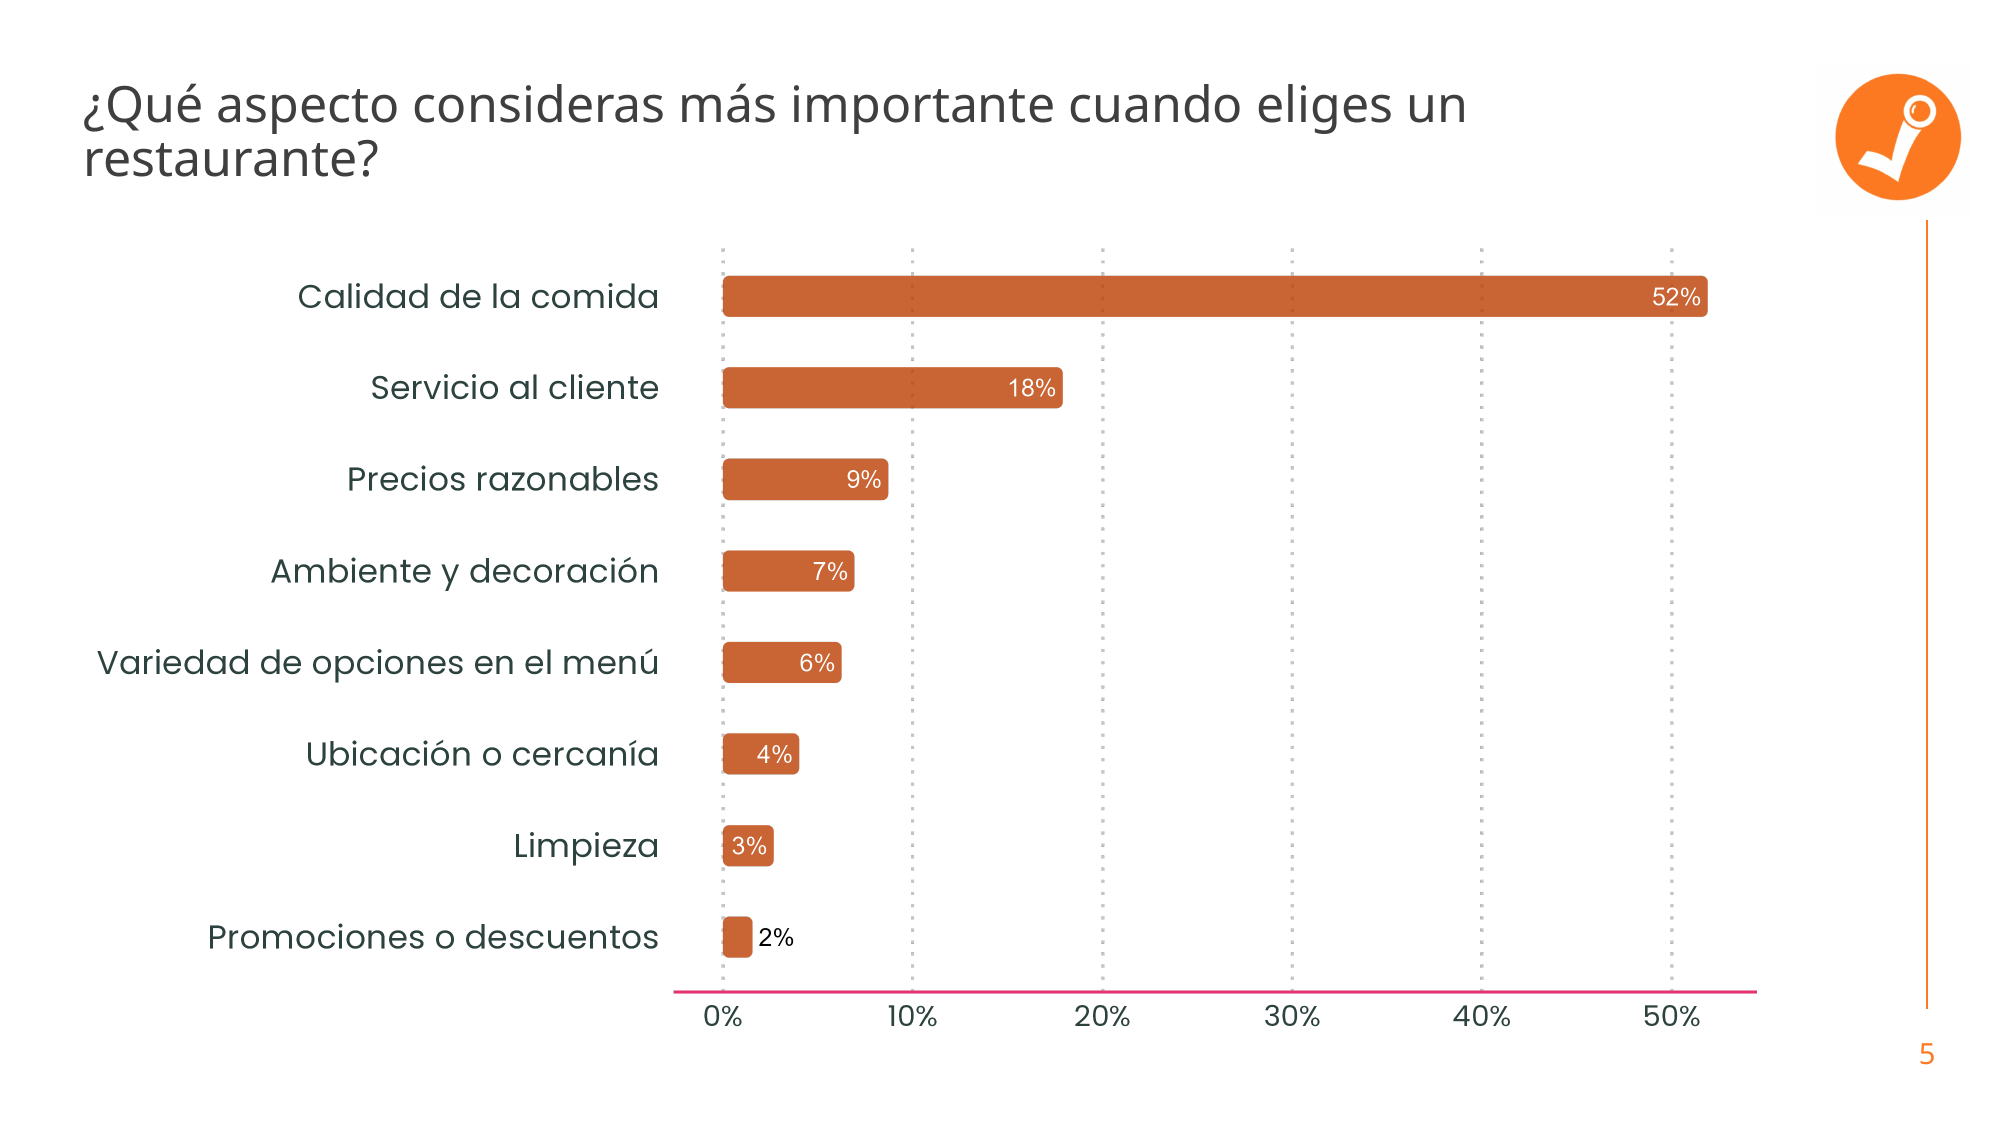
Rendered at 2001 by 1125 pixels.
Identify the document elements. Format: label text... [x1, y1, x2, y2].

picture [1812, 58, 1972, 220]
picture [65, 211, 1787, 1064]
title ¿Qué aspecto consideras más importante cuando eliges un restaurante? [68, 59, 1787, 207]
